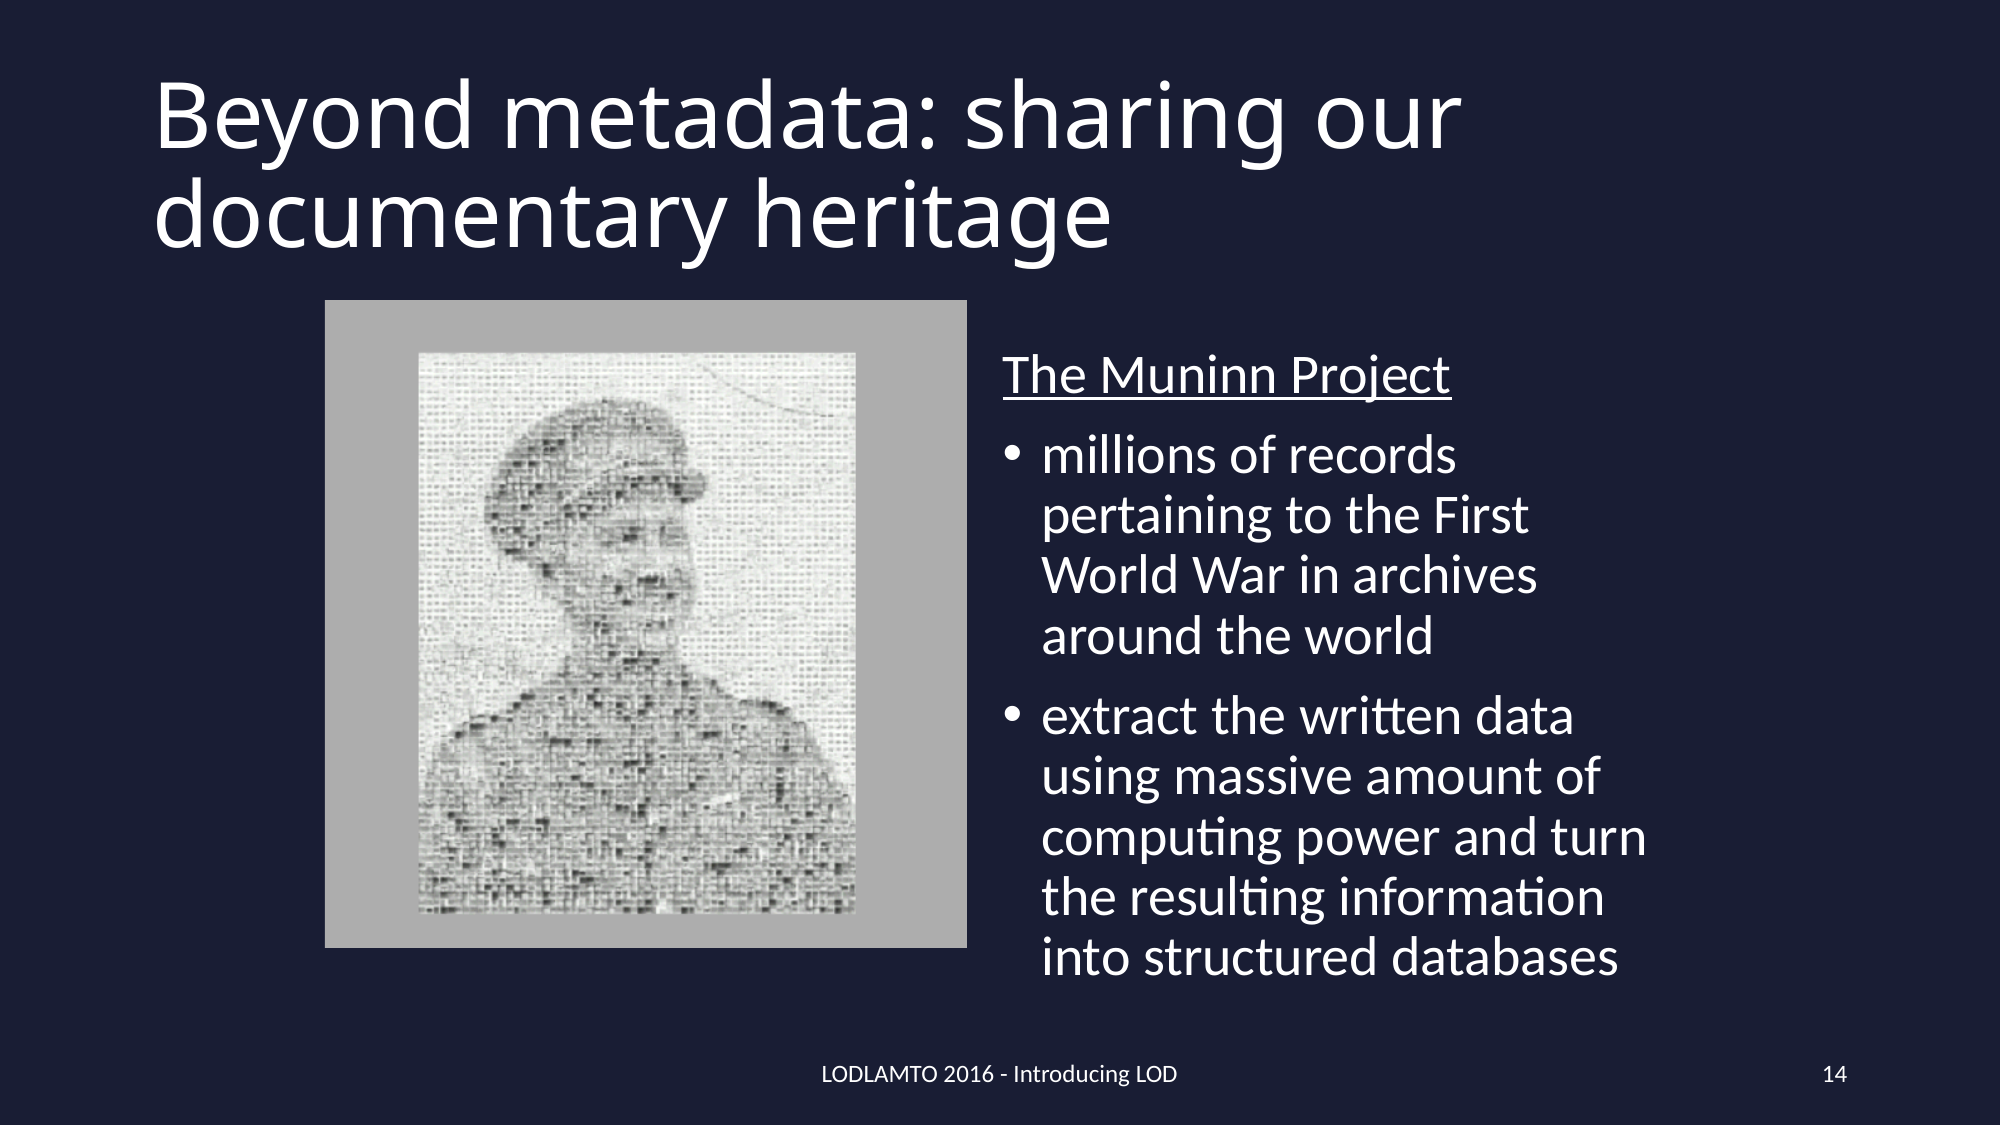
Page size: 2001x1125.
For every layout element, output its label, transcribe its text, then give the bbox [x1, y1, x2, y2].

slide_number 14 [1412, 1042, 1863, 1103]
list The Muninn Project millions of records pertaining to the First World War in archives around the world extract the written data using massive amount of computing power and turn the resulting information into structured databases [987, 337, 1675, 1005]
title Beyond metadata: sharing our documentary heritage [137, 59, 1863, 278]
footer LODLAMTO 2016 - Introducing LOD [662, 1042, 1338, 1103]
picture [324, 299, 967, 948]
